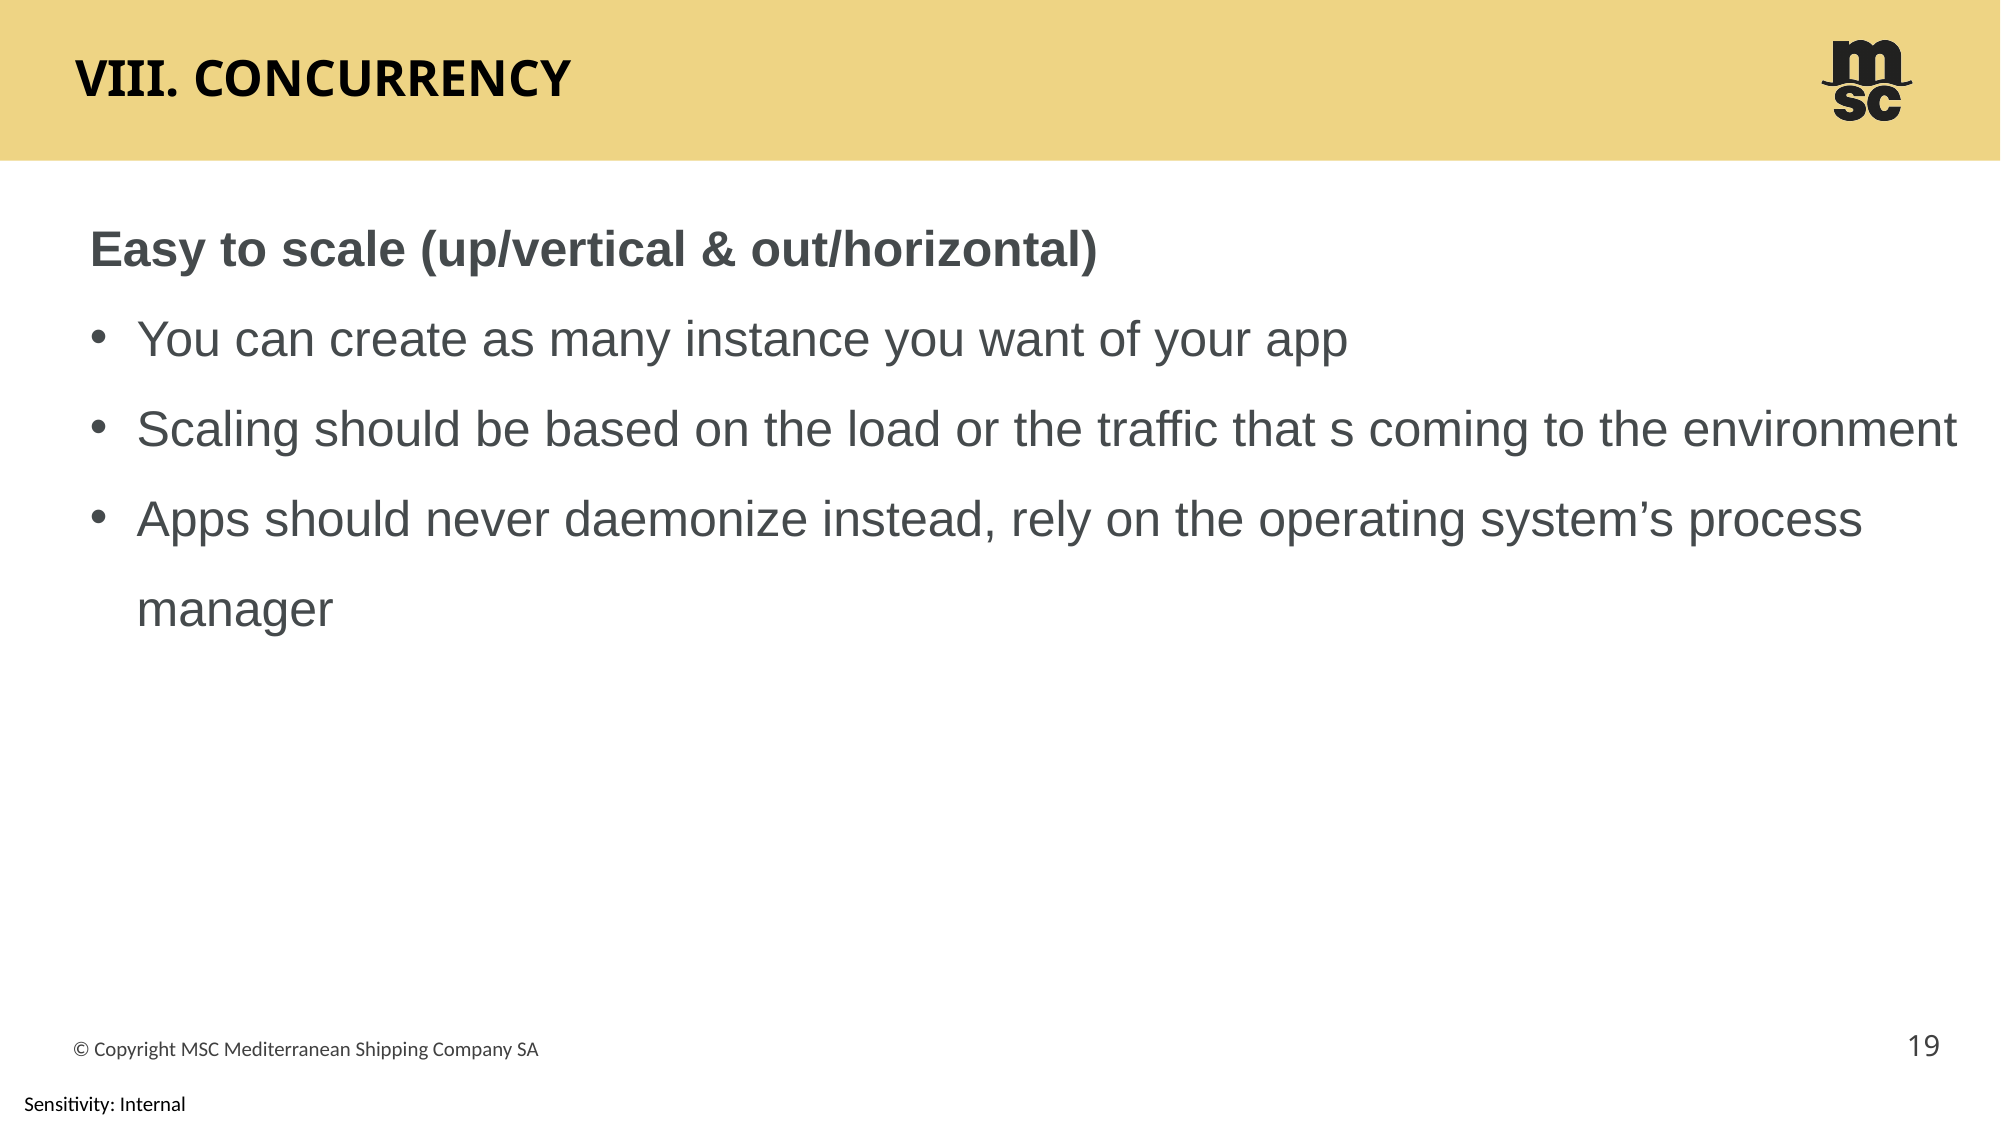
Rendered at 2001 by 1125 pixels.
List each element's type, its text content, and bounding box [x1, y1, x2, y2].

text_box Easy to scale (up/vertical & out/horizontal) You can create as many instance you want of your app Scaling should be based on the load or the traffic that s coming to the environment Apps should never daemonize instead, rely on the operating system’s process manager [75, 179, 1980, 734]
slide_number 19 [1879, 1019, 1956, 1070]
footer © Copyright MSC Mediterranean Shipping Company SA [57, 1027, 663, 1079]
picture [1797, 5, 1937, 157]
title VIII. Concurrency [75, 6, 1474, 155]
